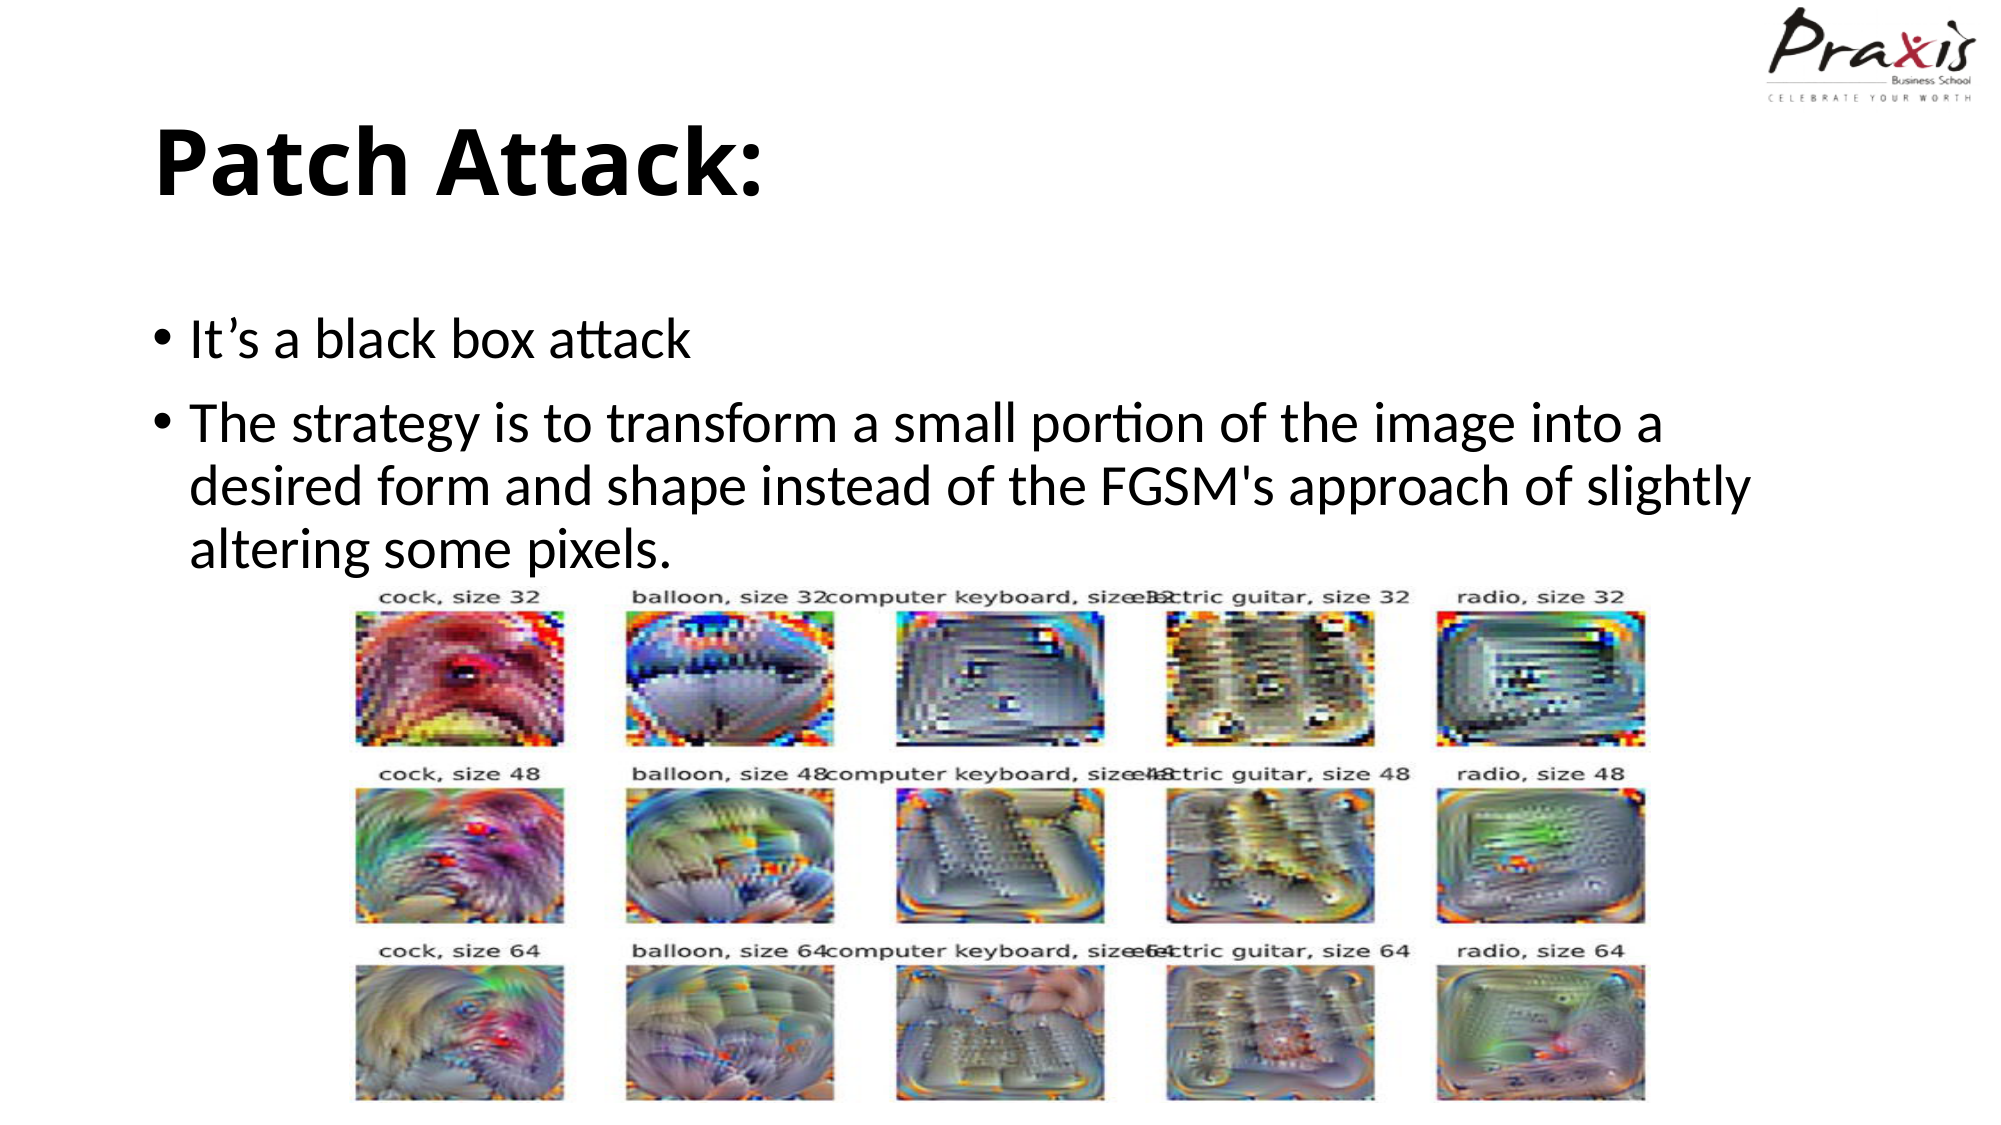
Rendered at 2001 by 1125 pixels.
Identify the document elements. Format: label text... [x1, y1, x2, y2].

title Patch Attack: [137, 56, 1863, 275]
picture [1764, 6, 2000, 113]
picture [349, 586, 1651, 1103]
list It’s a black box attack The strategy is to transform a small portion of the image into a desired form and shape instead of the FGSM's approach of slightly altering some pixels. [137, 301, 1863, 1015]
